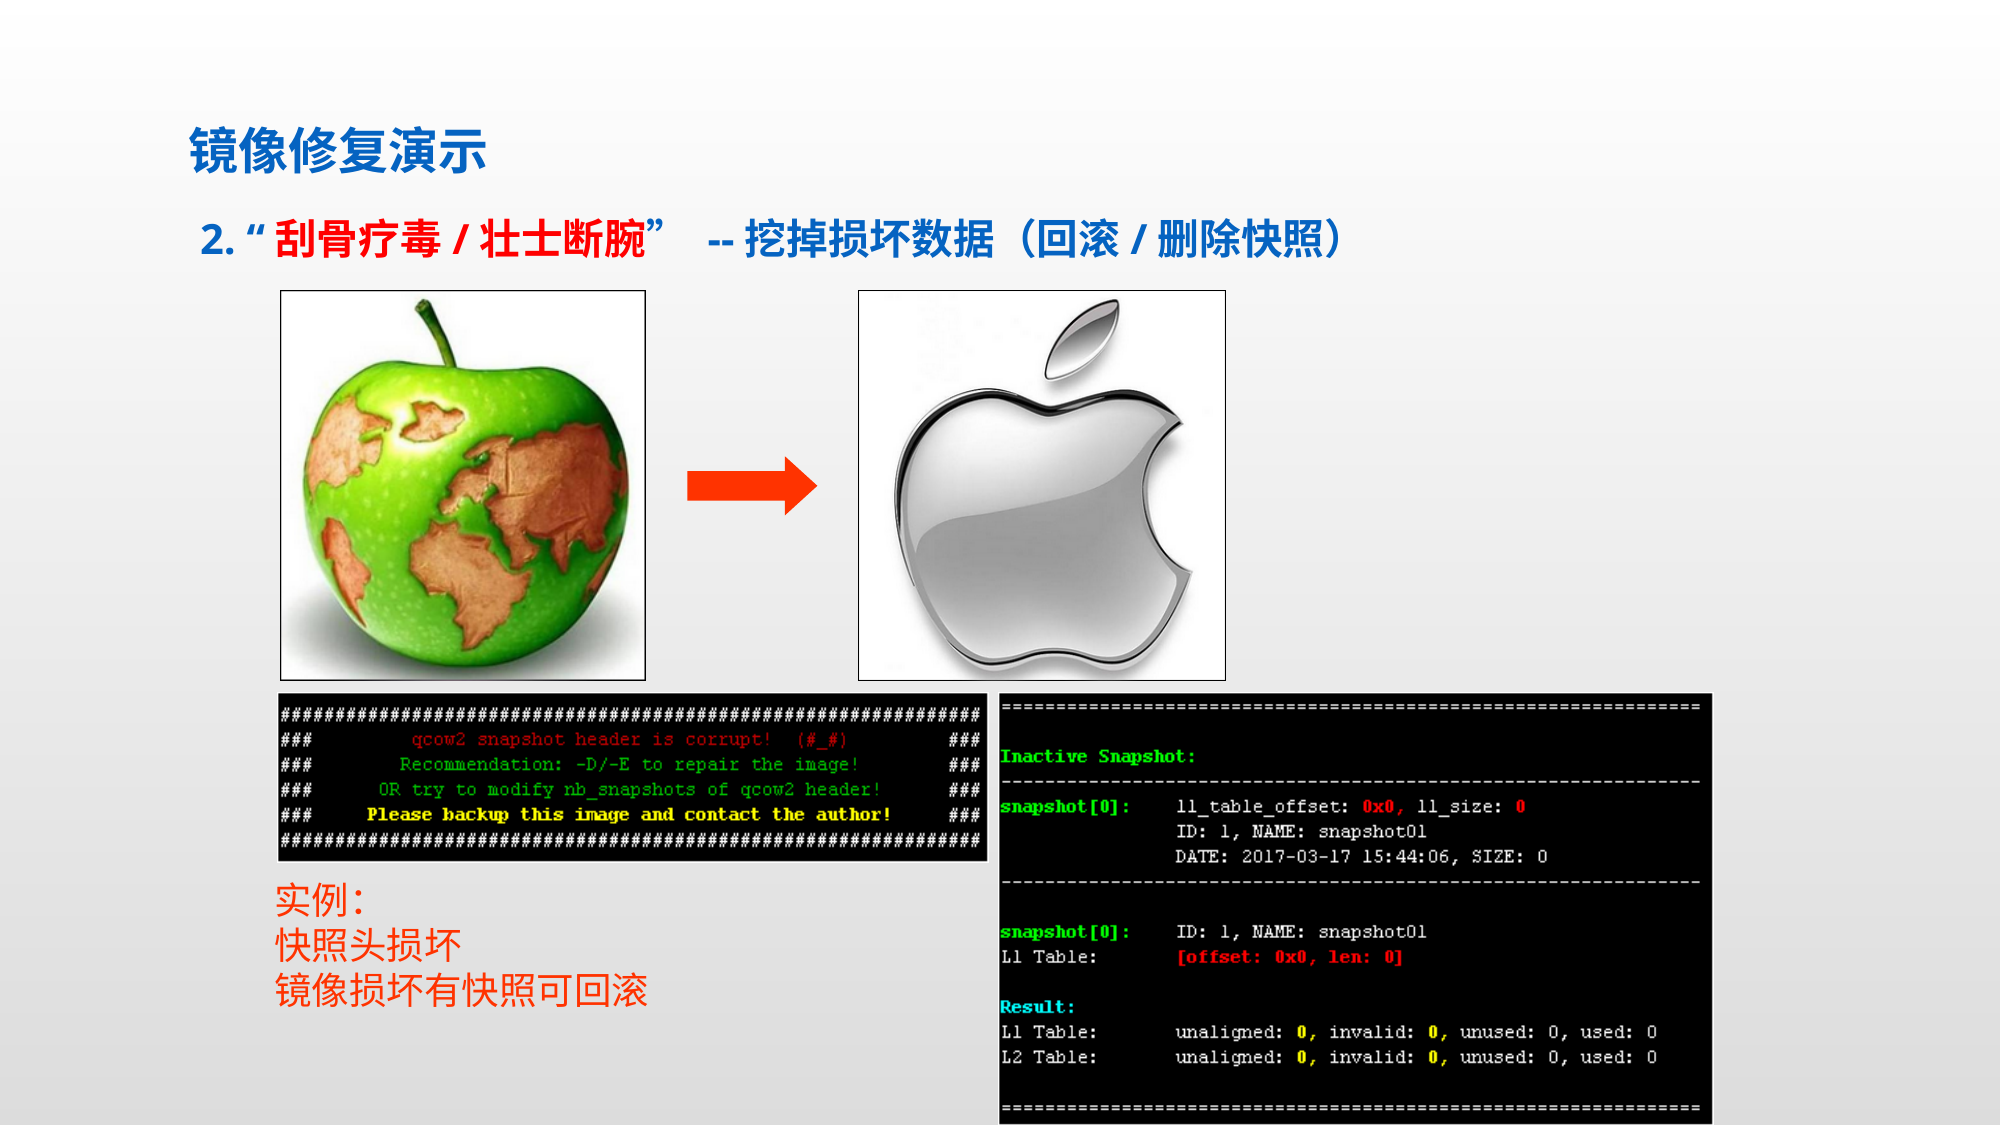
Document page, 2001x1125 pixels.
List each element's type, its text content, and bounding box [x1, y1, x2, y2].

text_box 2. “刮骨疗毒/壮士断腕” --挖掉损坏数据（回滚/删除快照） [185, 172, 1391, 303]
picture [998, 692, 1714, 1125]
picture [858, 290, 1226, 681]
text_box 镜像修复演示 [173, 78, 540, 220]
picture [280, 290, 646, 681]
picture [277, 692, 989, 863]
text_box [687, 456, 818, 516]
text_box 实例： 快照头损坏 镜像损坏有快照可回滚 [259, 869, 782, 1020]
